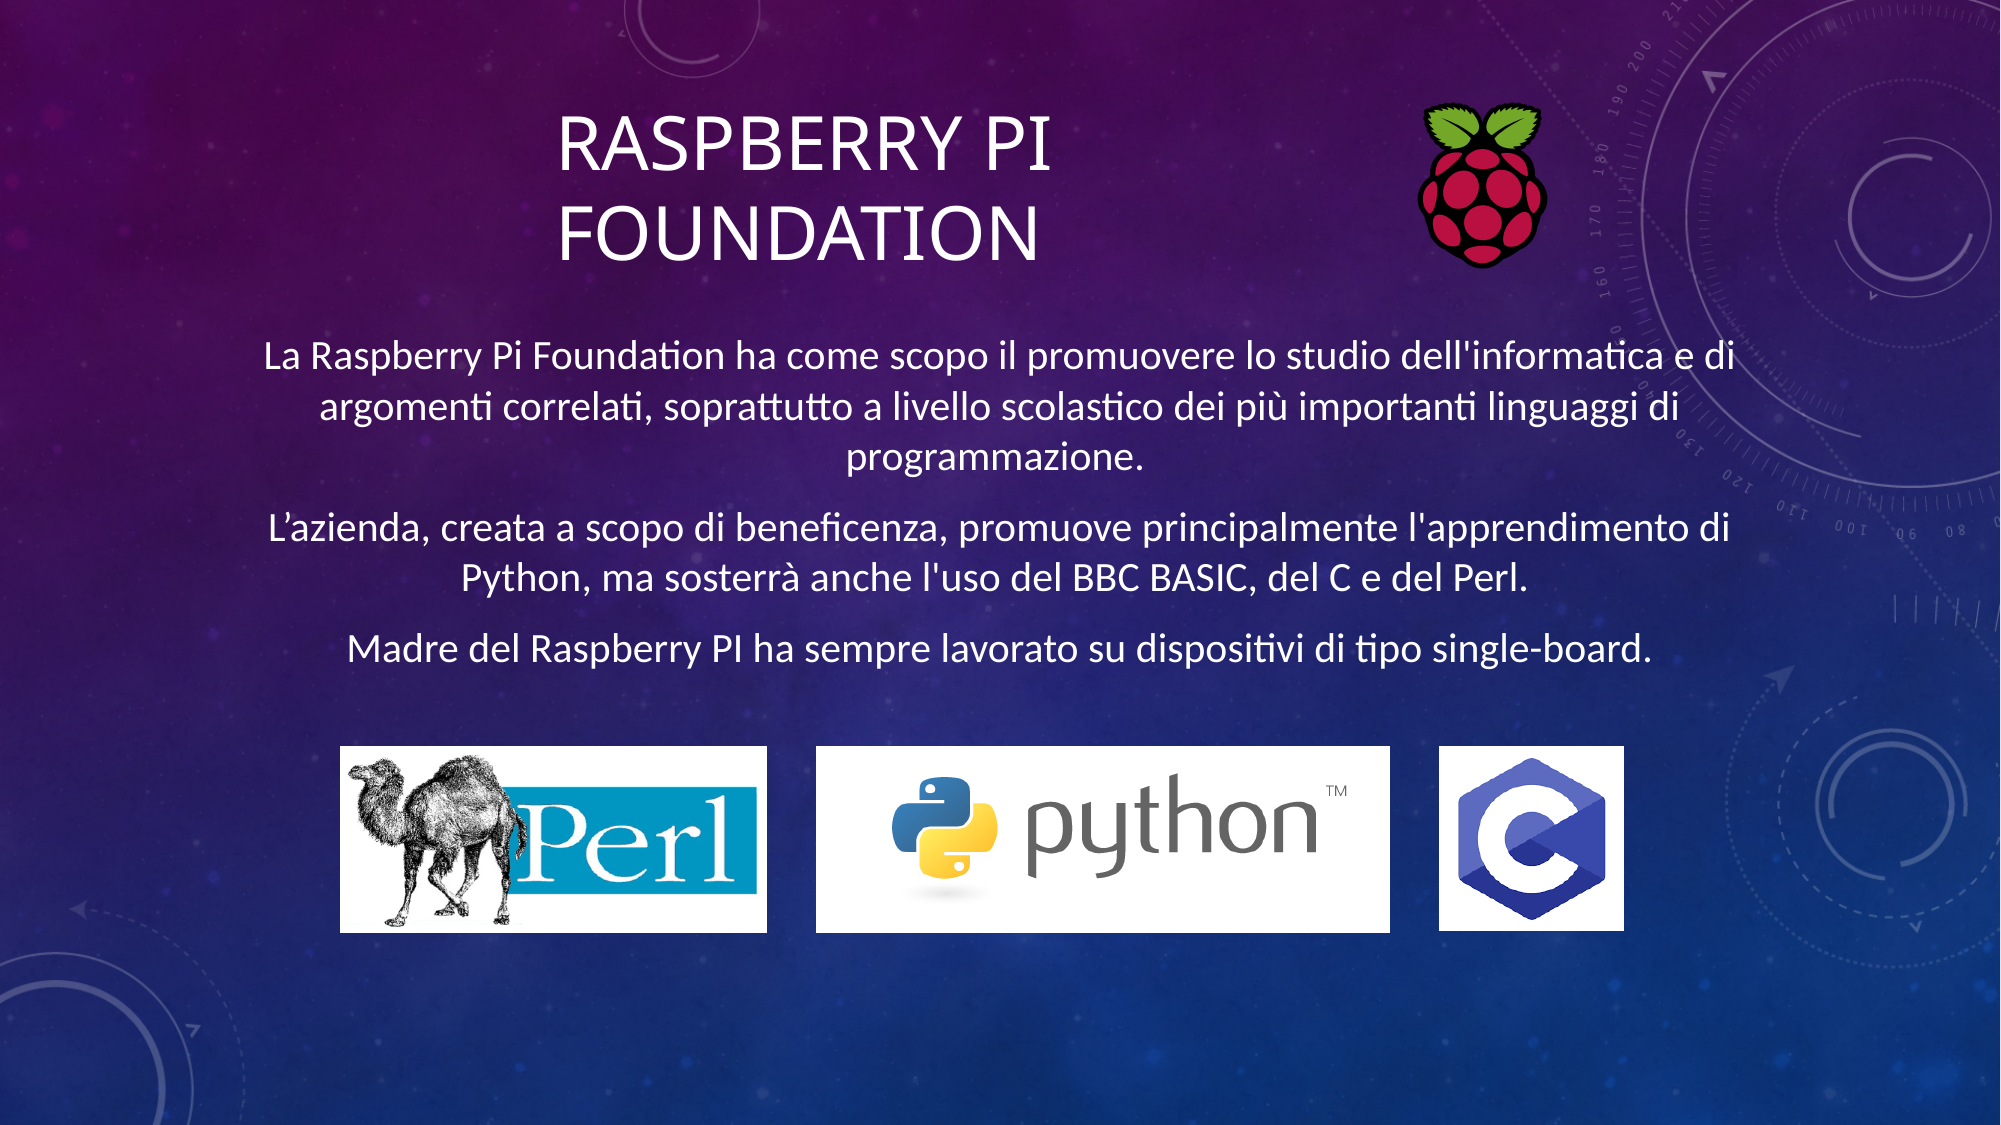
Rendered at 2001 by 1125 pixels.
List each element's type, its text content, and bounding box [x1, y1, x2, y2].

list La Raspberry Pi Foundation ha come scopo il promuovere lo studio dell'informatica e di argomenti correlati, soprattutto a livello scolastico dei più importanti linguaggi di programmazione. L’azienda, creata a scopo di beneficenza, promuove principalmente l'apprendimento di Python, ma sosterrà anche l'uso del BBC BASIC, del C e del Perl. Madre del Raspberry PI ha sempre lavorato su dispositivi di tipo single-board. [233, 248, 1767, 751]
title Raspberry pi foundation [540, 65, 1460, 248]
picture [0, 0, 2001, 1125]
